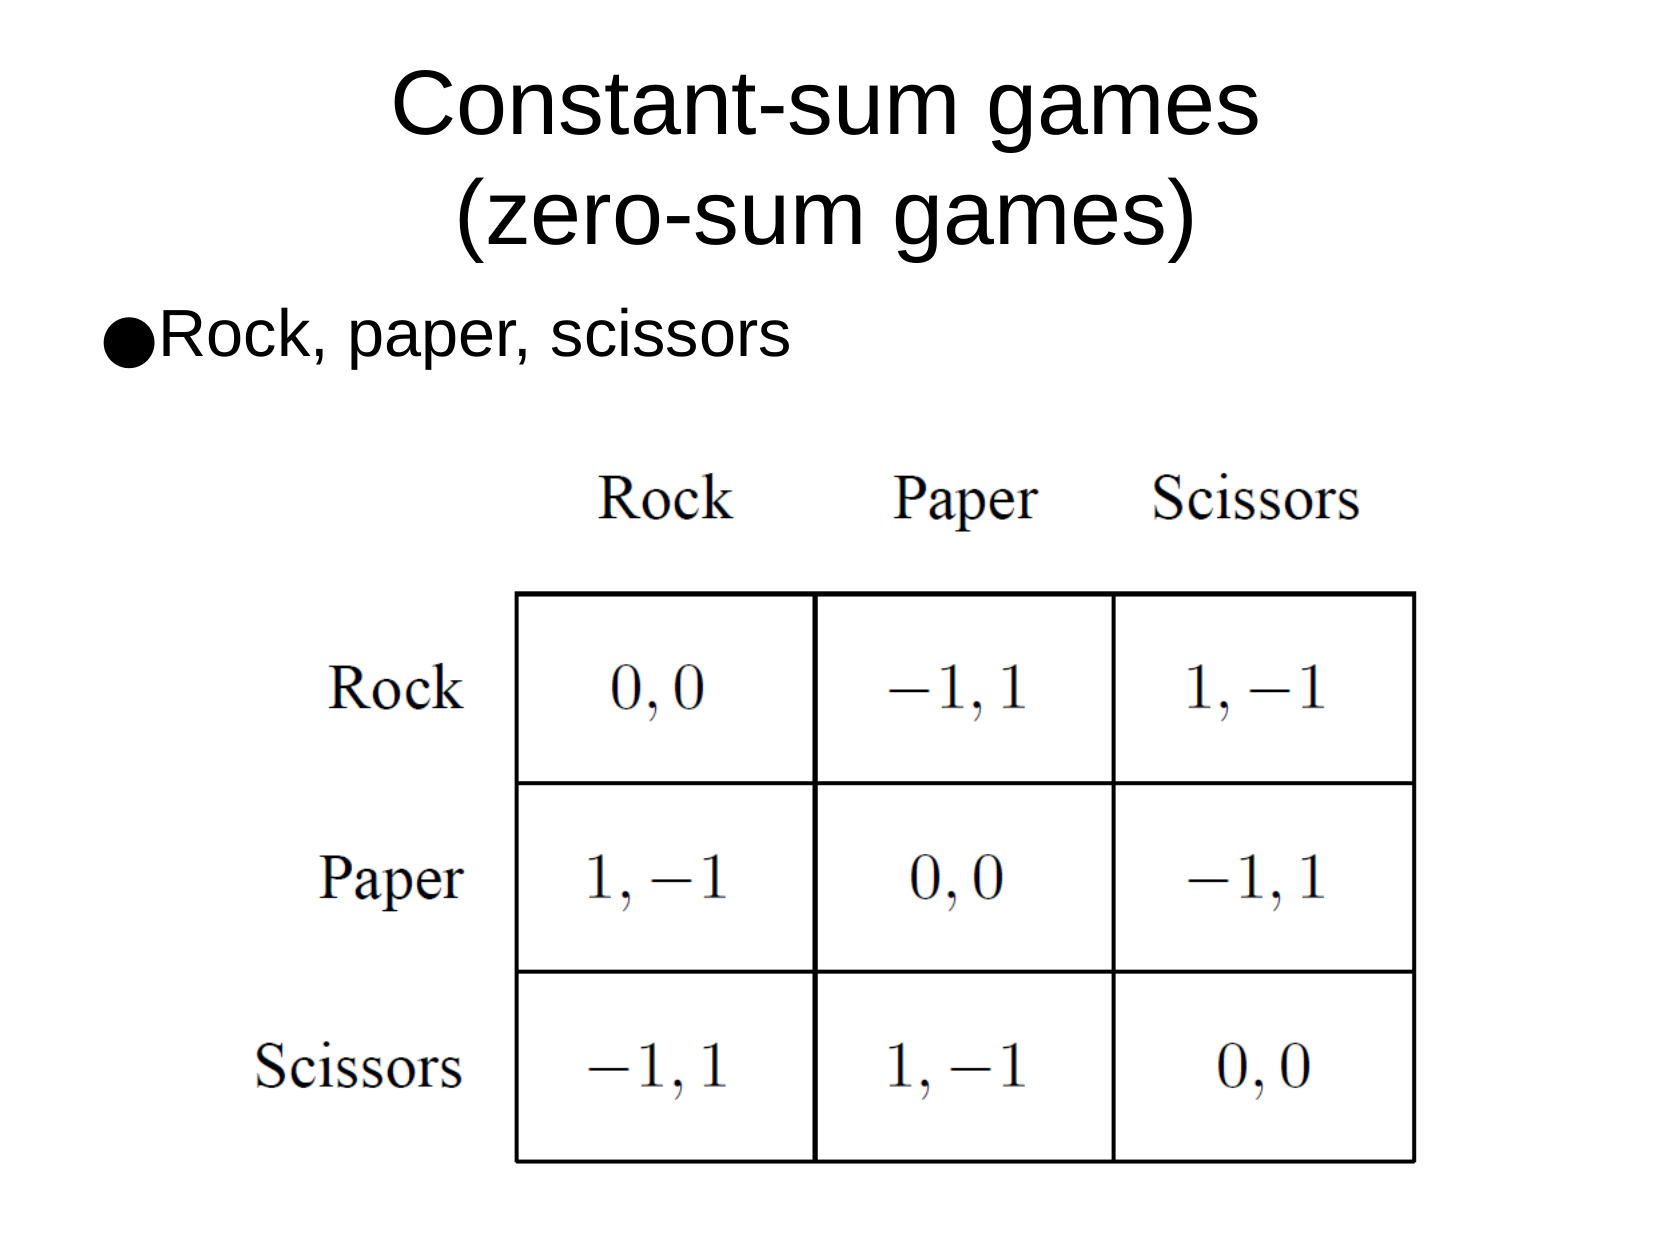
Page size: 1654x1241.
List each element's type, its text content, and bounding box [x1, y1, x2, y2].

picture [197, 447, 1447, 1182]
text_box Rock, paper, scissors [82, 290, 1571, 1010]
text_box Constant-sum games (zero-sum games) [82, 49, 1571, 257]
